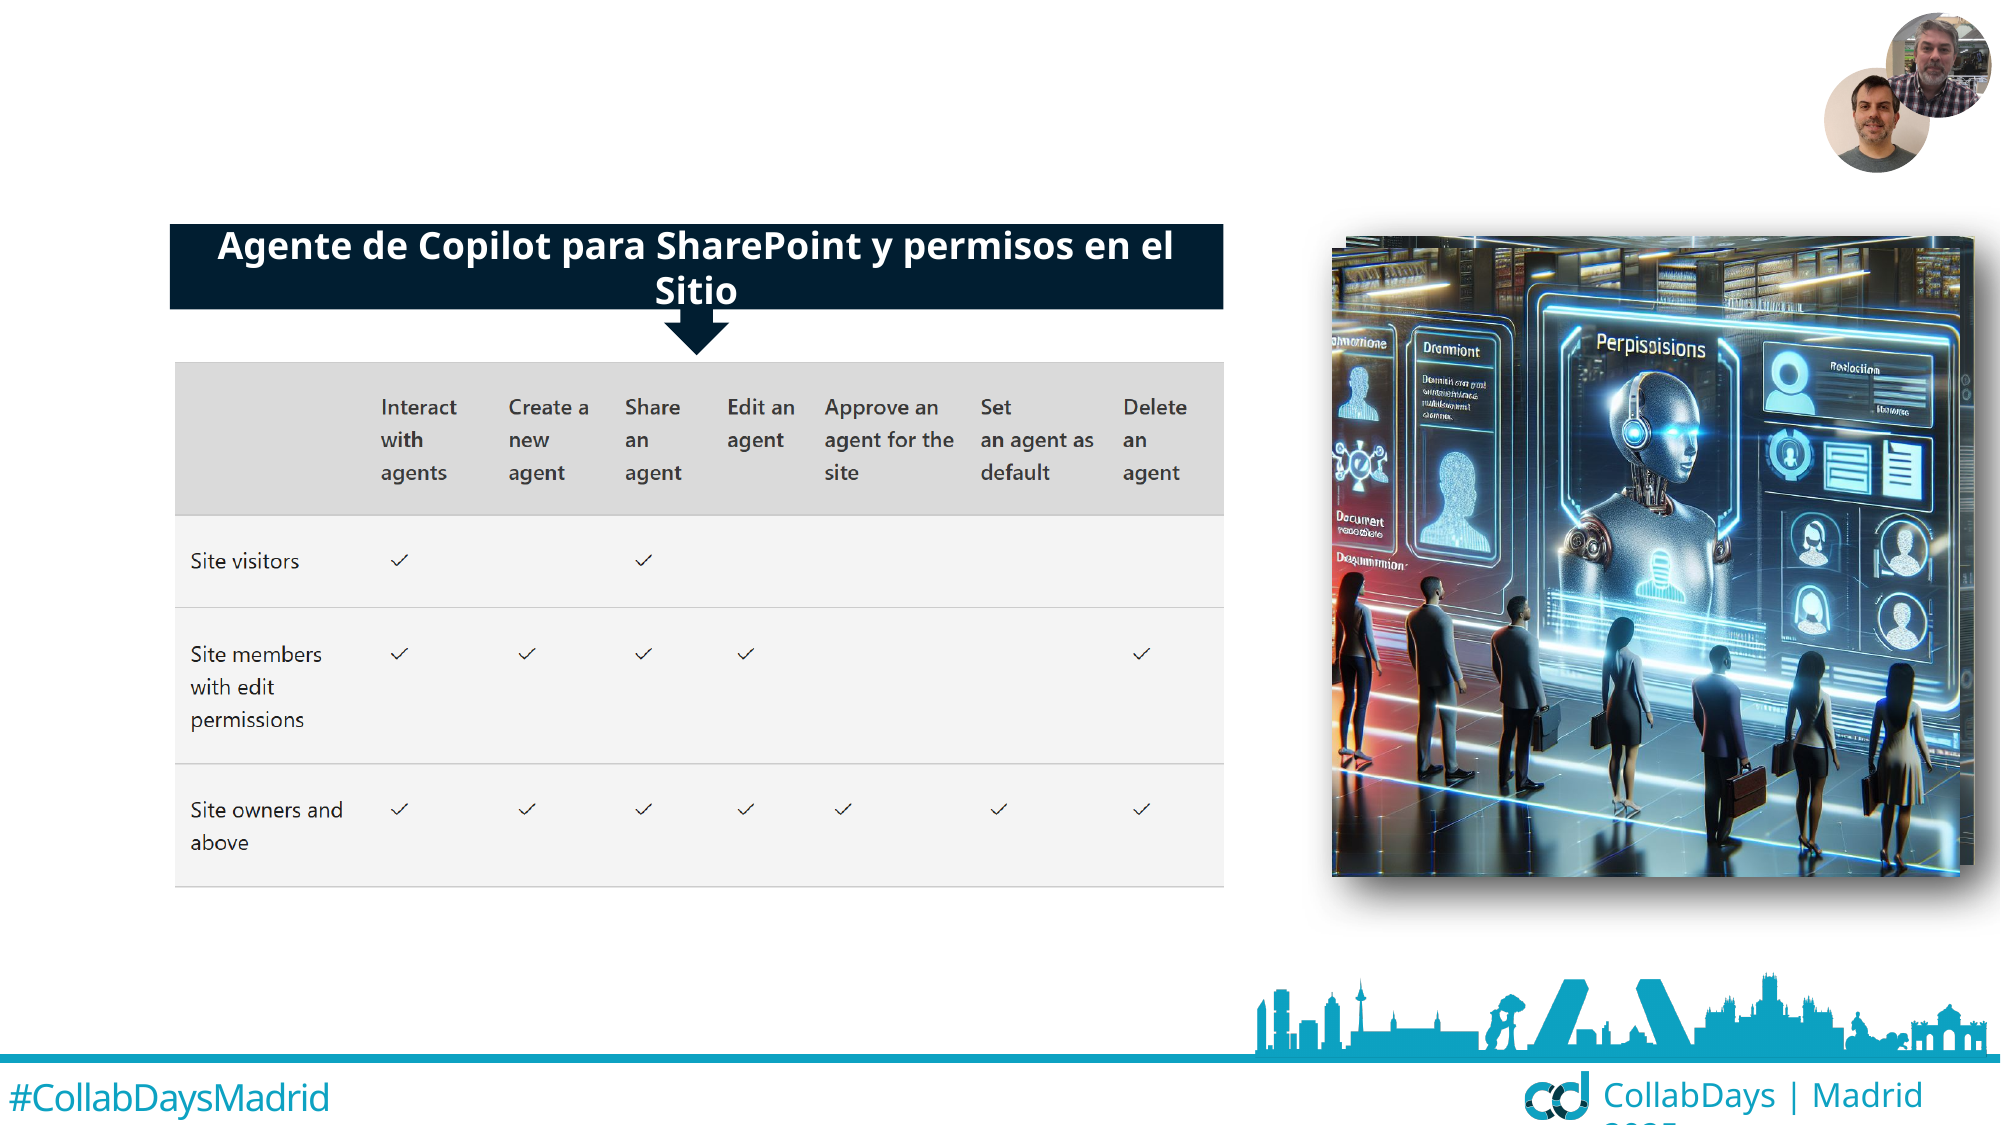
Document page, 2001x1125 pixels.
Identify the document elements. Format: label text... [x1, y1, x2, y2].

text_box Agente de Copilot para SharePoint y permisos en el Sitio [169, 224, 1224, 355]
picture [1230, 963, 2001, 1066]
picture [1524, 1071, 1596, 1120]
picture [169, 355, 1239, 899]
picture [1823, 12, 1992, 173]
picture [1331, 236, 1975, 877]
